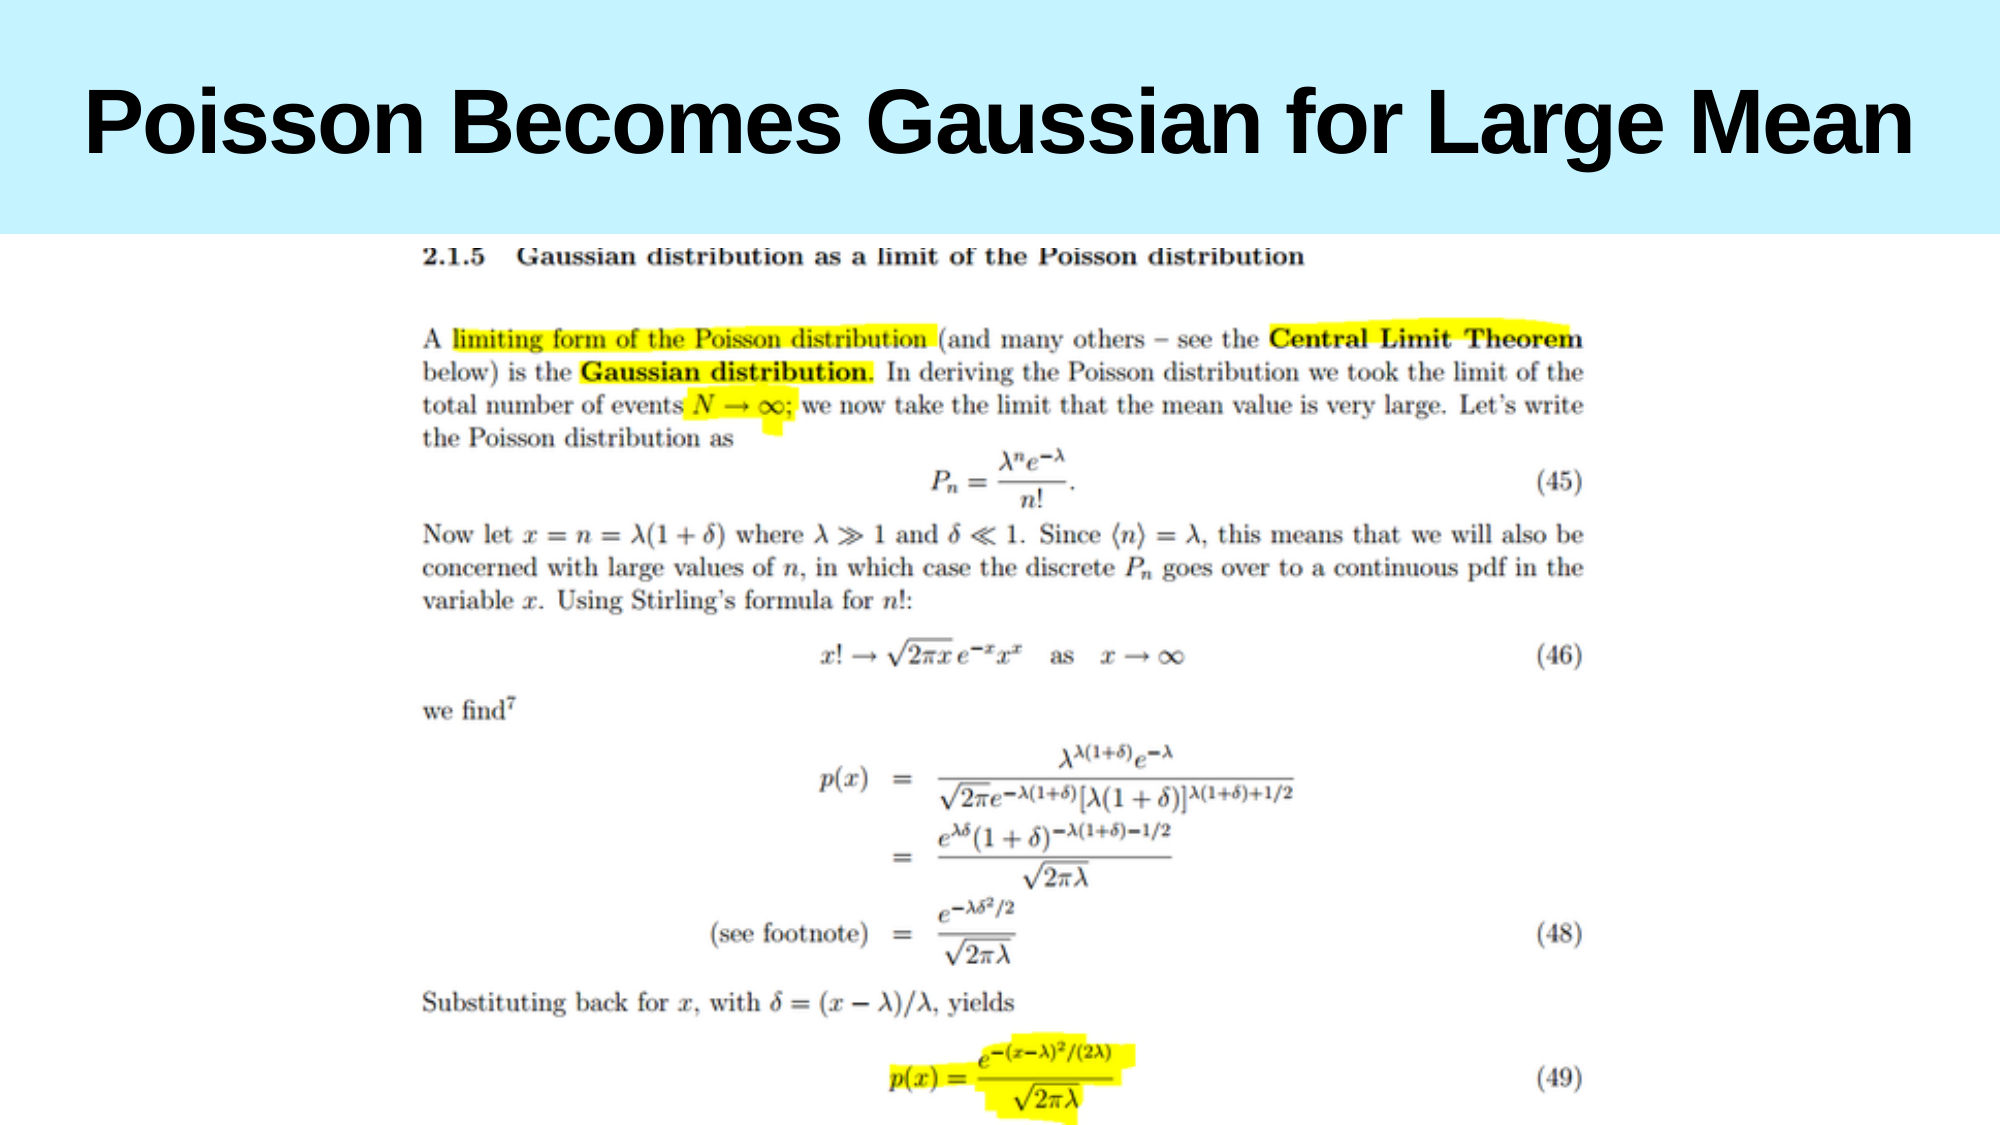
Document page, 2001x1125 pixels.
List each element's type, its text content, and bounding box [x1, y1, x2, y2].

title Poisson Becomes Gaussian for Large Mean [0, 0, 2000, 234]
picture [398, 247, 1642, 1125]
